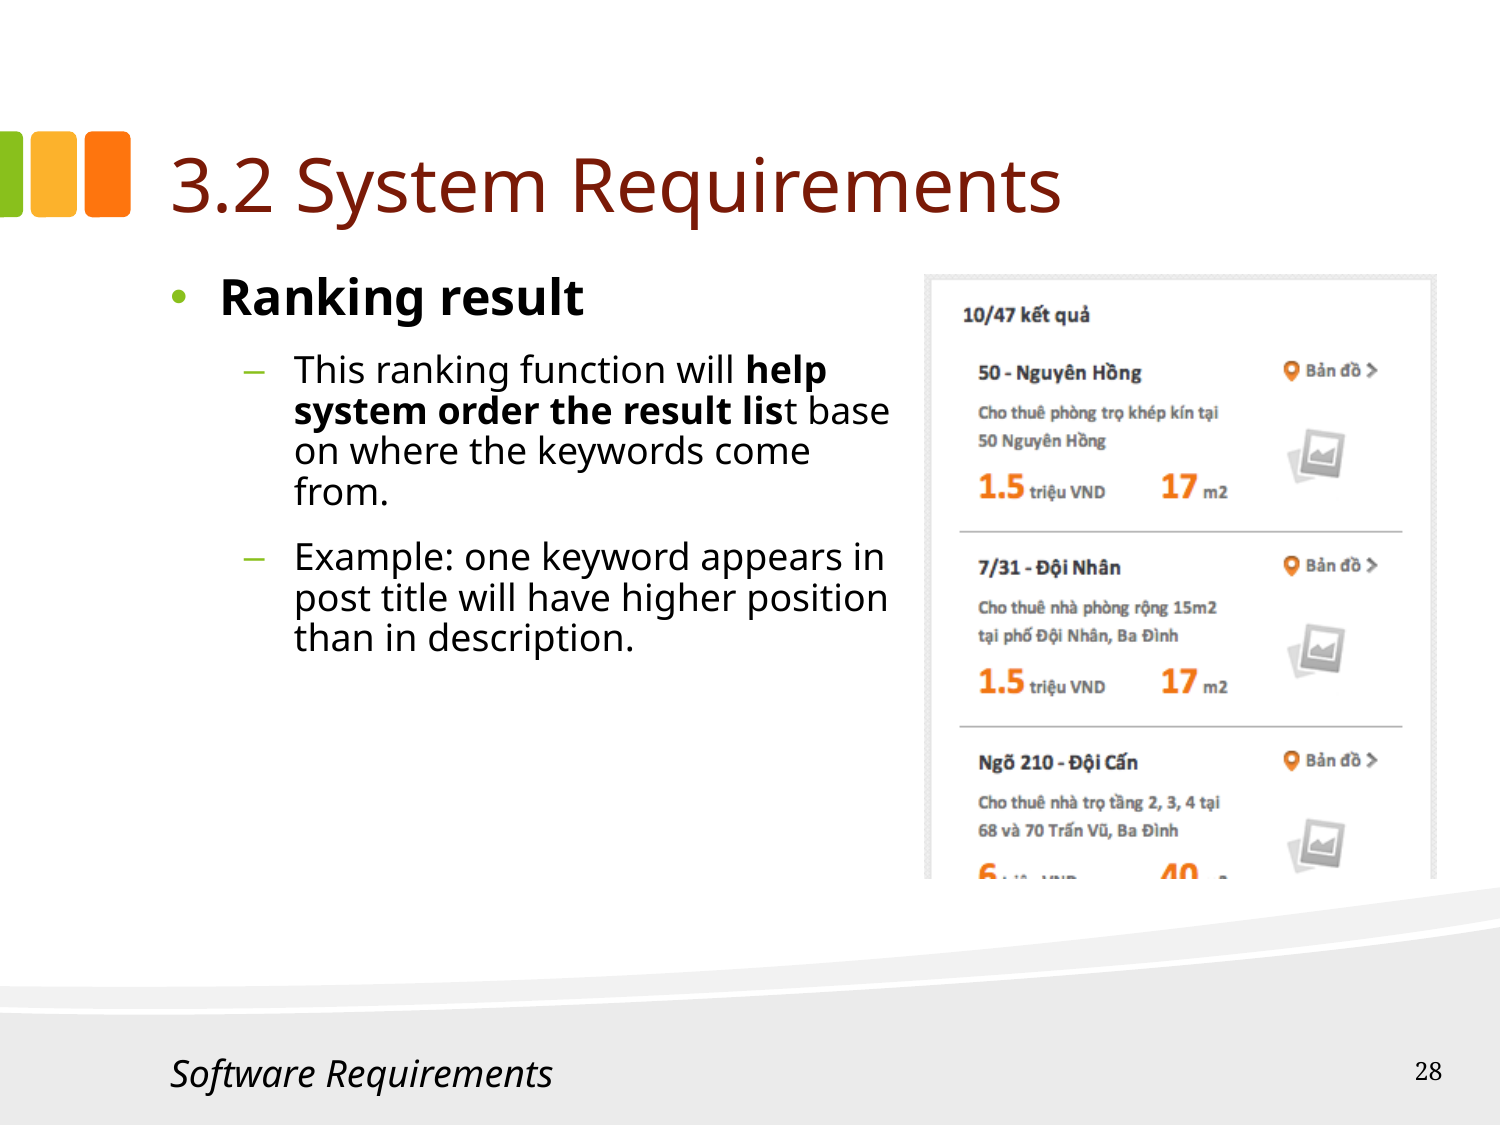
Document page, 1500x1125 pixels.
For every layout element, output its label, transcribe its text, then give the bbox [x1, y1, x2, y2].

slide_number 28 [1362, 1057, 1463, 1088]
list Ranking result This ranking function will help system order the result list base on where the keywords come from. Example: one keyword appears in post title will have higher position than in description. [150, 262, 925, 1000]
footer Software Requirements [150, 1057, 1170, 1088]
title 3.2 System Requirements [150, 24, 1350, 238]
picture [924, 274, 1438, 879]
